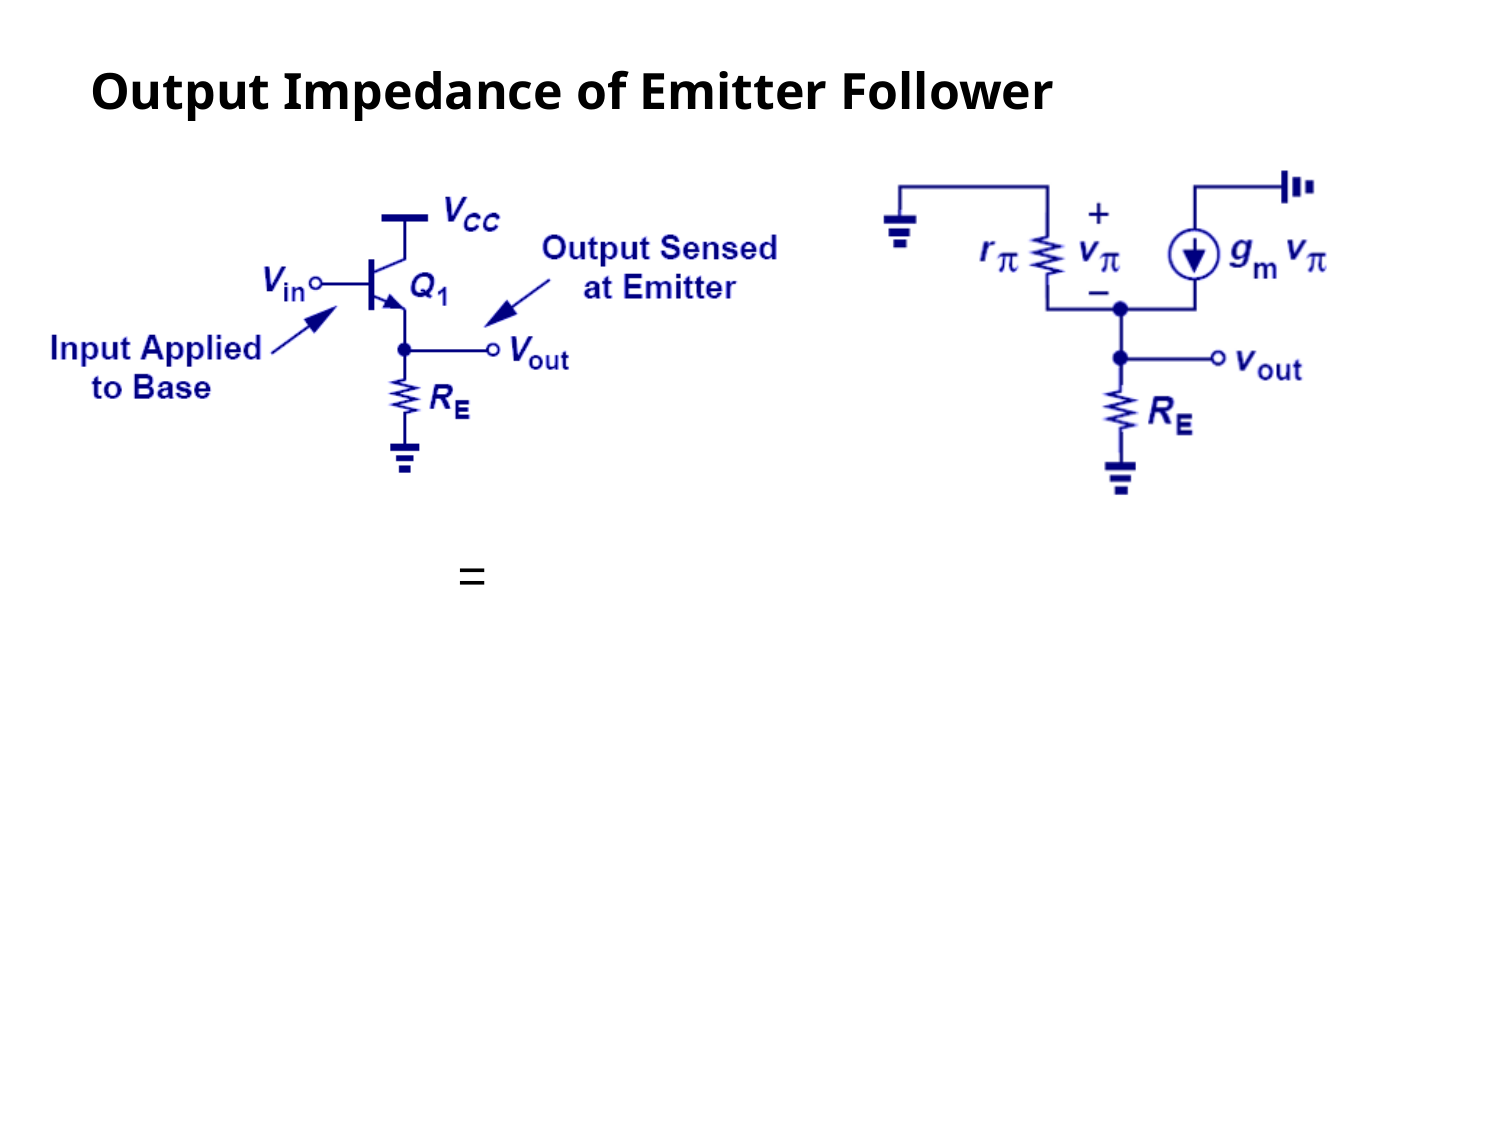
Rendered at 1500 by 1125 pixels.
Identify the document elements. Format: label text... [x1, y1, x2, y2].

picture [29, 183, 781, 486]
picture [808, 163, 1341, 507]
title Output Impedance of Emitter Follower [75, 45, 1425, 134]
